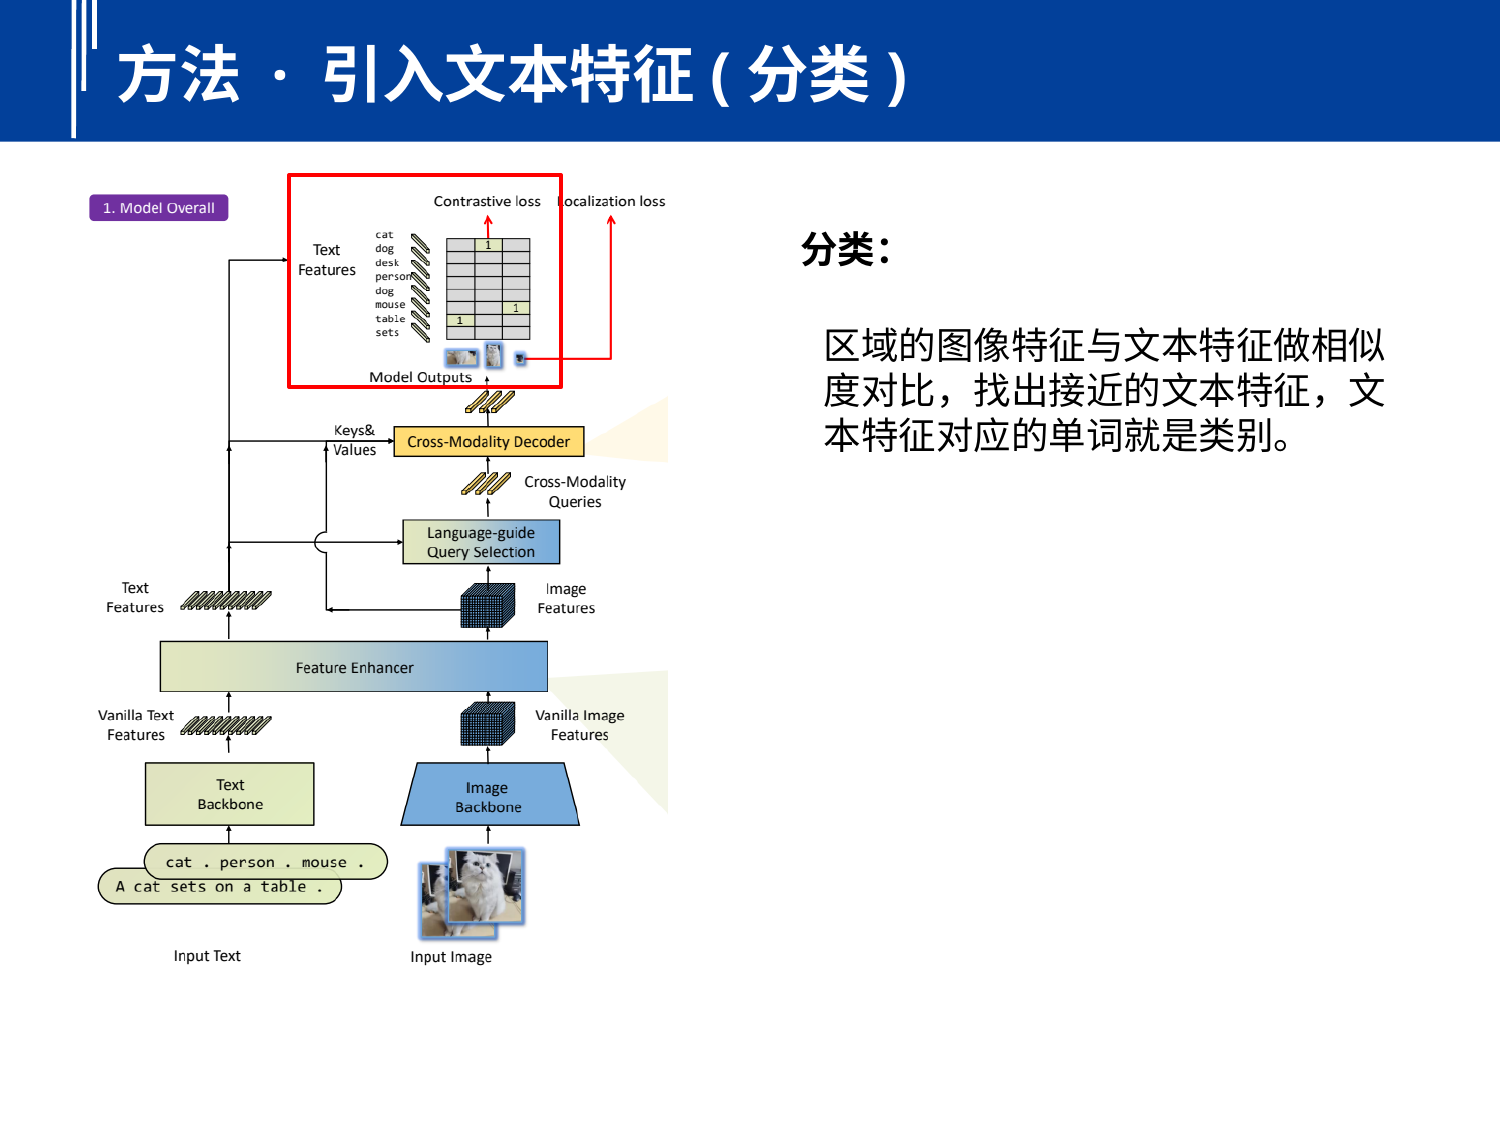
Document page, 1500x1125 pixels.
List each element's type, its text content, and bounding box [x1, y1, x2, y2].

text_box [0, 0, 1500, 142]
text_box 区域的图像特征与文本特征做相似度对比，找出接近的文本特征，文本特征对应的单词就是类别。 [809, 314, 1412, 465]
picture [64, 174, 668, 978]
text_box 分类： [785, 196, 1486, 279]
